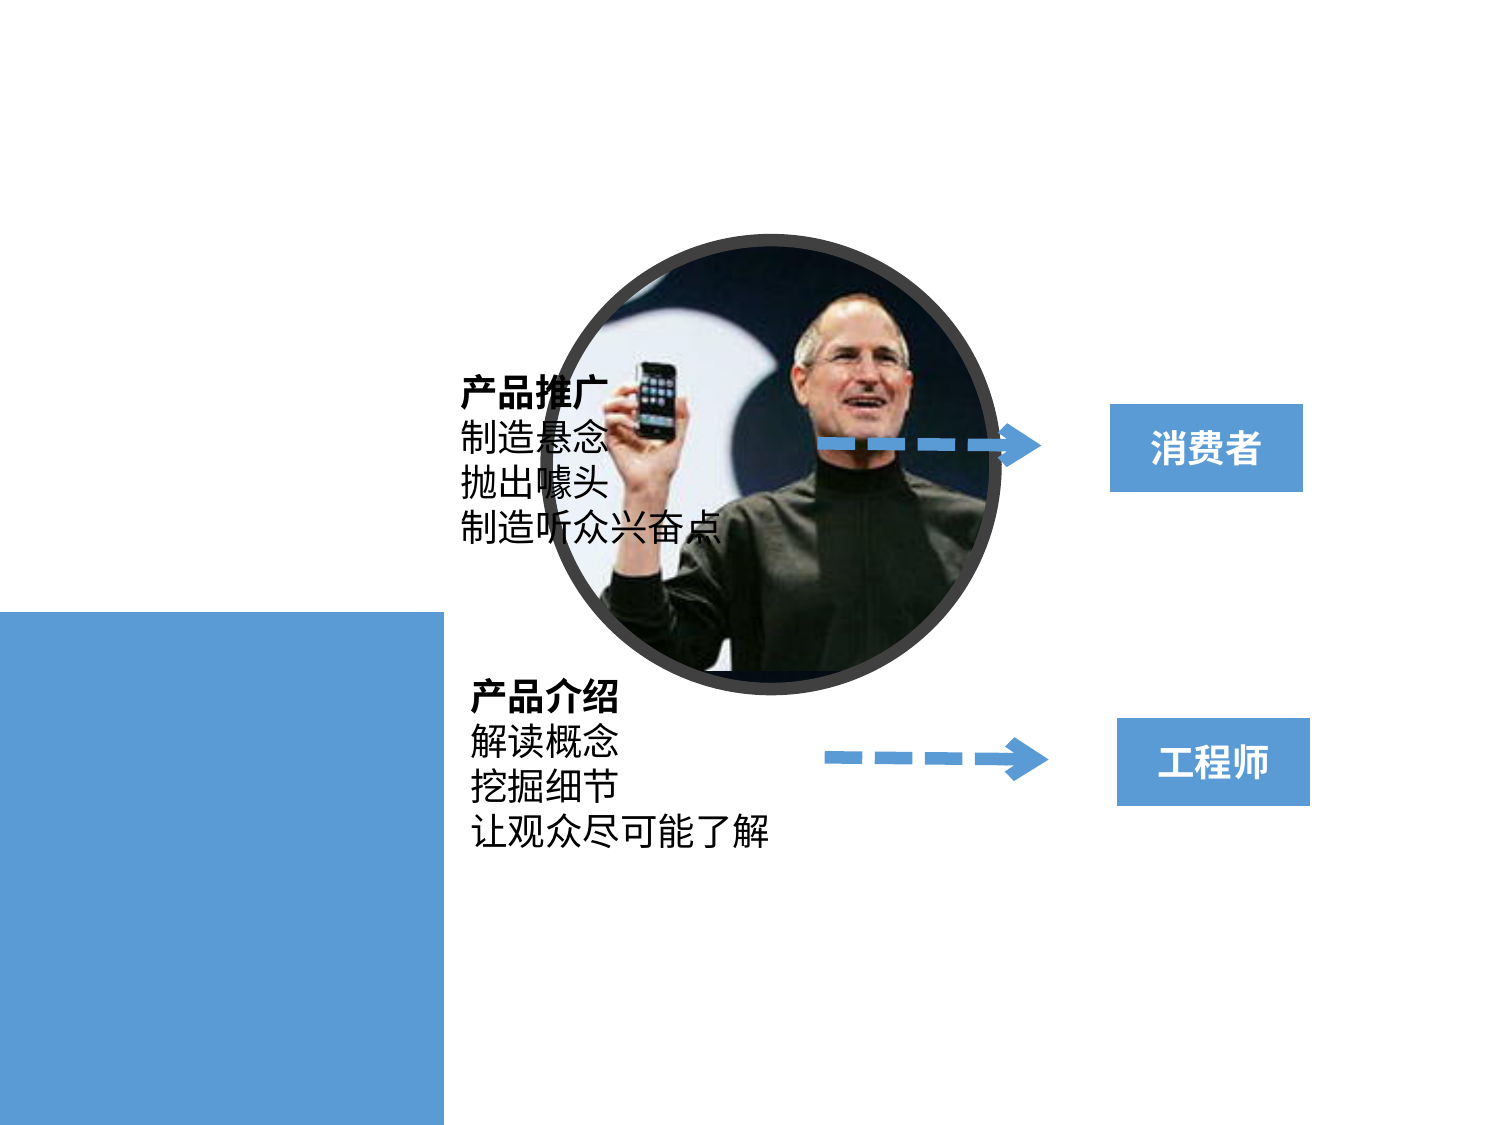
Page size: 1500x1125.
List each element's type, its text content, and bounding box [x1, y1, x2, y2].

text_box 工程师 [1114, 714, 1313, 809]
text_box [0, 609, 447, 1125]
text_box [566, 240, 996, 681]
text_box 产品推广 制造悬念 抛出噱头 制造听众兴奋点 [445, 361, 801, 557]
text_box 消费者 [1107, 400, 1306, 495]
text_box 产品介绍 解读概念 挖掘细节 让观众尽可能了解 [455, 665, 834, 861]
